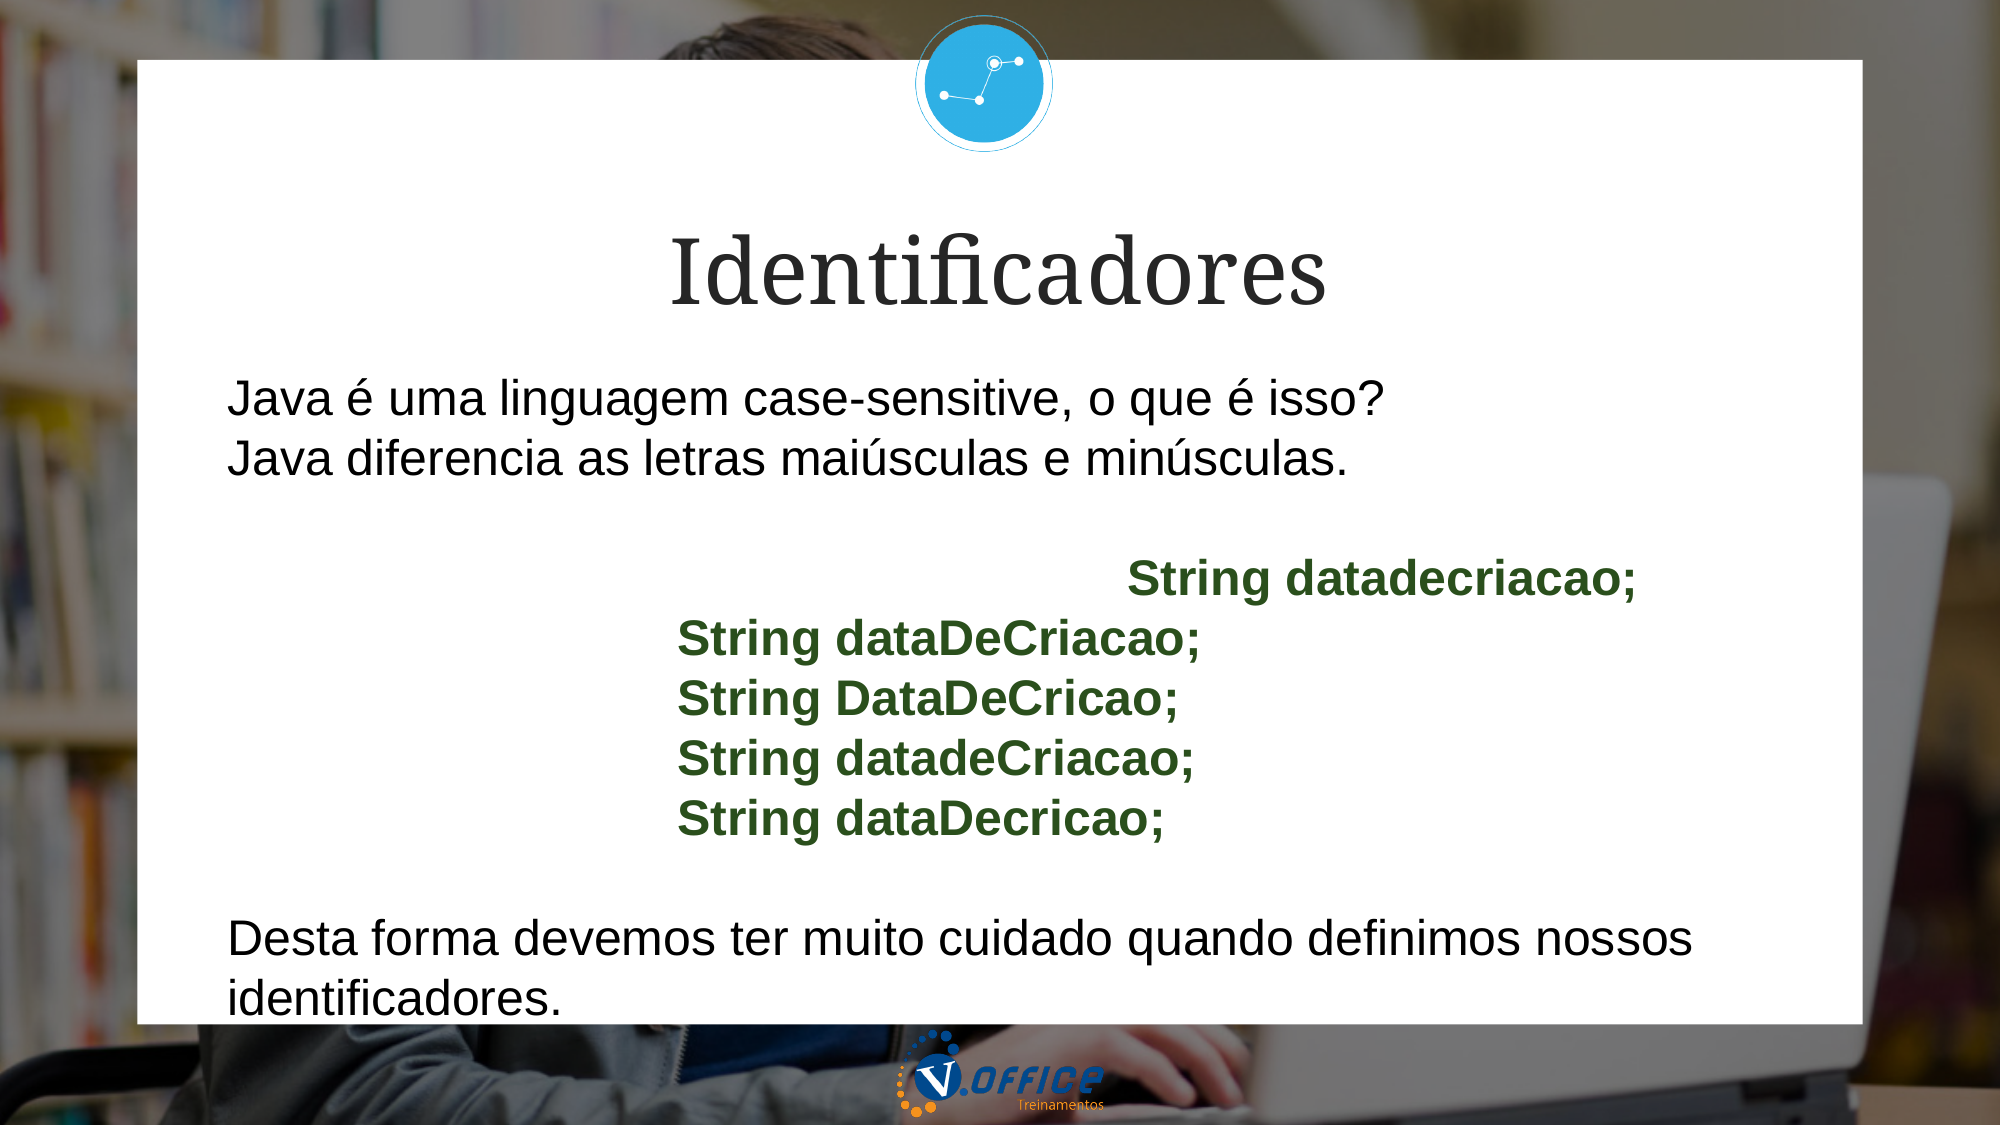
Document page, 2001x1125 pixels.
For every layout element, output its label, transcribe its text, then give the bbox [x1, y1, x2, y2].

picture [0, 0, 2000, 1125]
text_box Java é uma linguagem case-sensitive, o que é isso? Java diferencia as letras maiúsculas e minúsculas. String datadecriacao; String dataDeCriacao; String DataDeCricao; String datadeCriacao; String dataDecricao; Desta forma devemos ter muito cuidado quando definimos nossos identificadores. [212, 357, 1788, 963]
text_box Identificadores [212, 161, 1788, 357]
